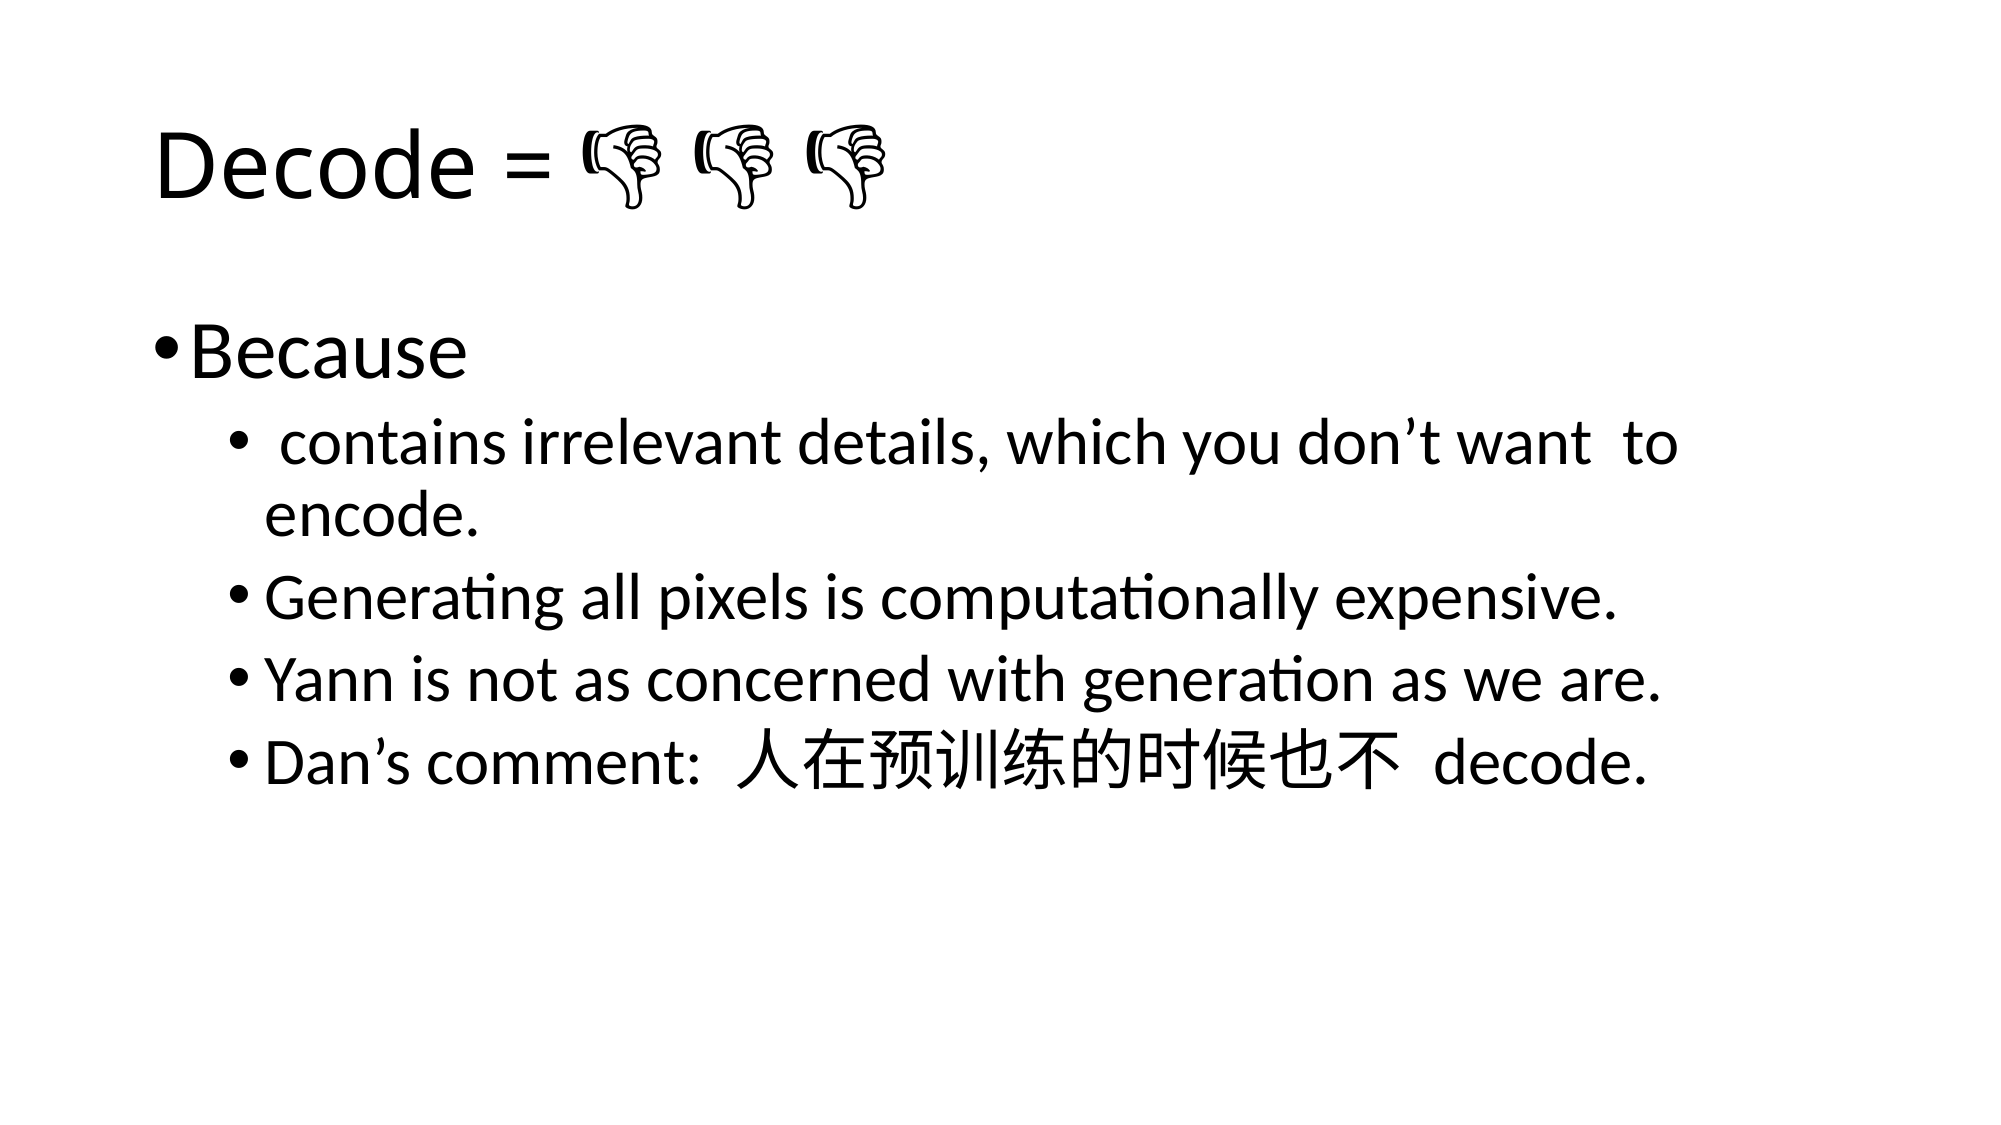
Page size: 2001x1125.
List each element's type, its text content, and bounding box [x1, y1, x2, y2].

title Decode = 👎 👎 👎 [137, 59, 1863, 278]
